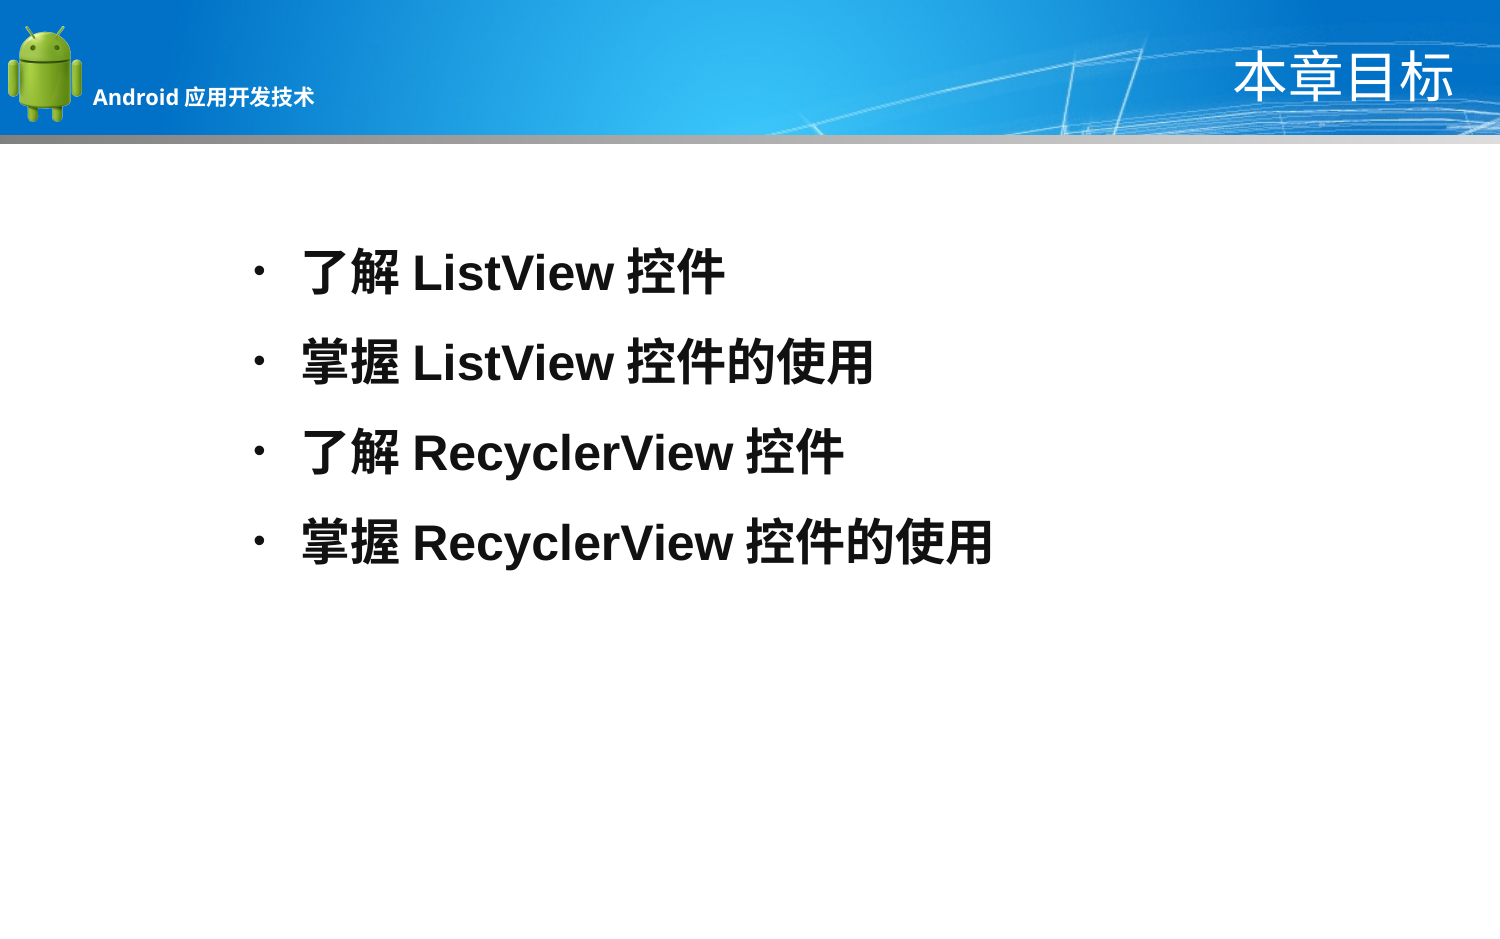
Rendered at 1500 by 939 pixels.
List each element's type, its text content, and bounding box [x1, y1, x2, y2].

picture [0, 0, 1500, 136]
title 本章目标 [218, 25, 1471, 125]
list 了解ListView控件 掌握ListView控件的使用 了解RecyclerView控件 掌握RecyclerView控件的使用 [238, 202, 1286, 833]
